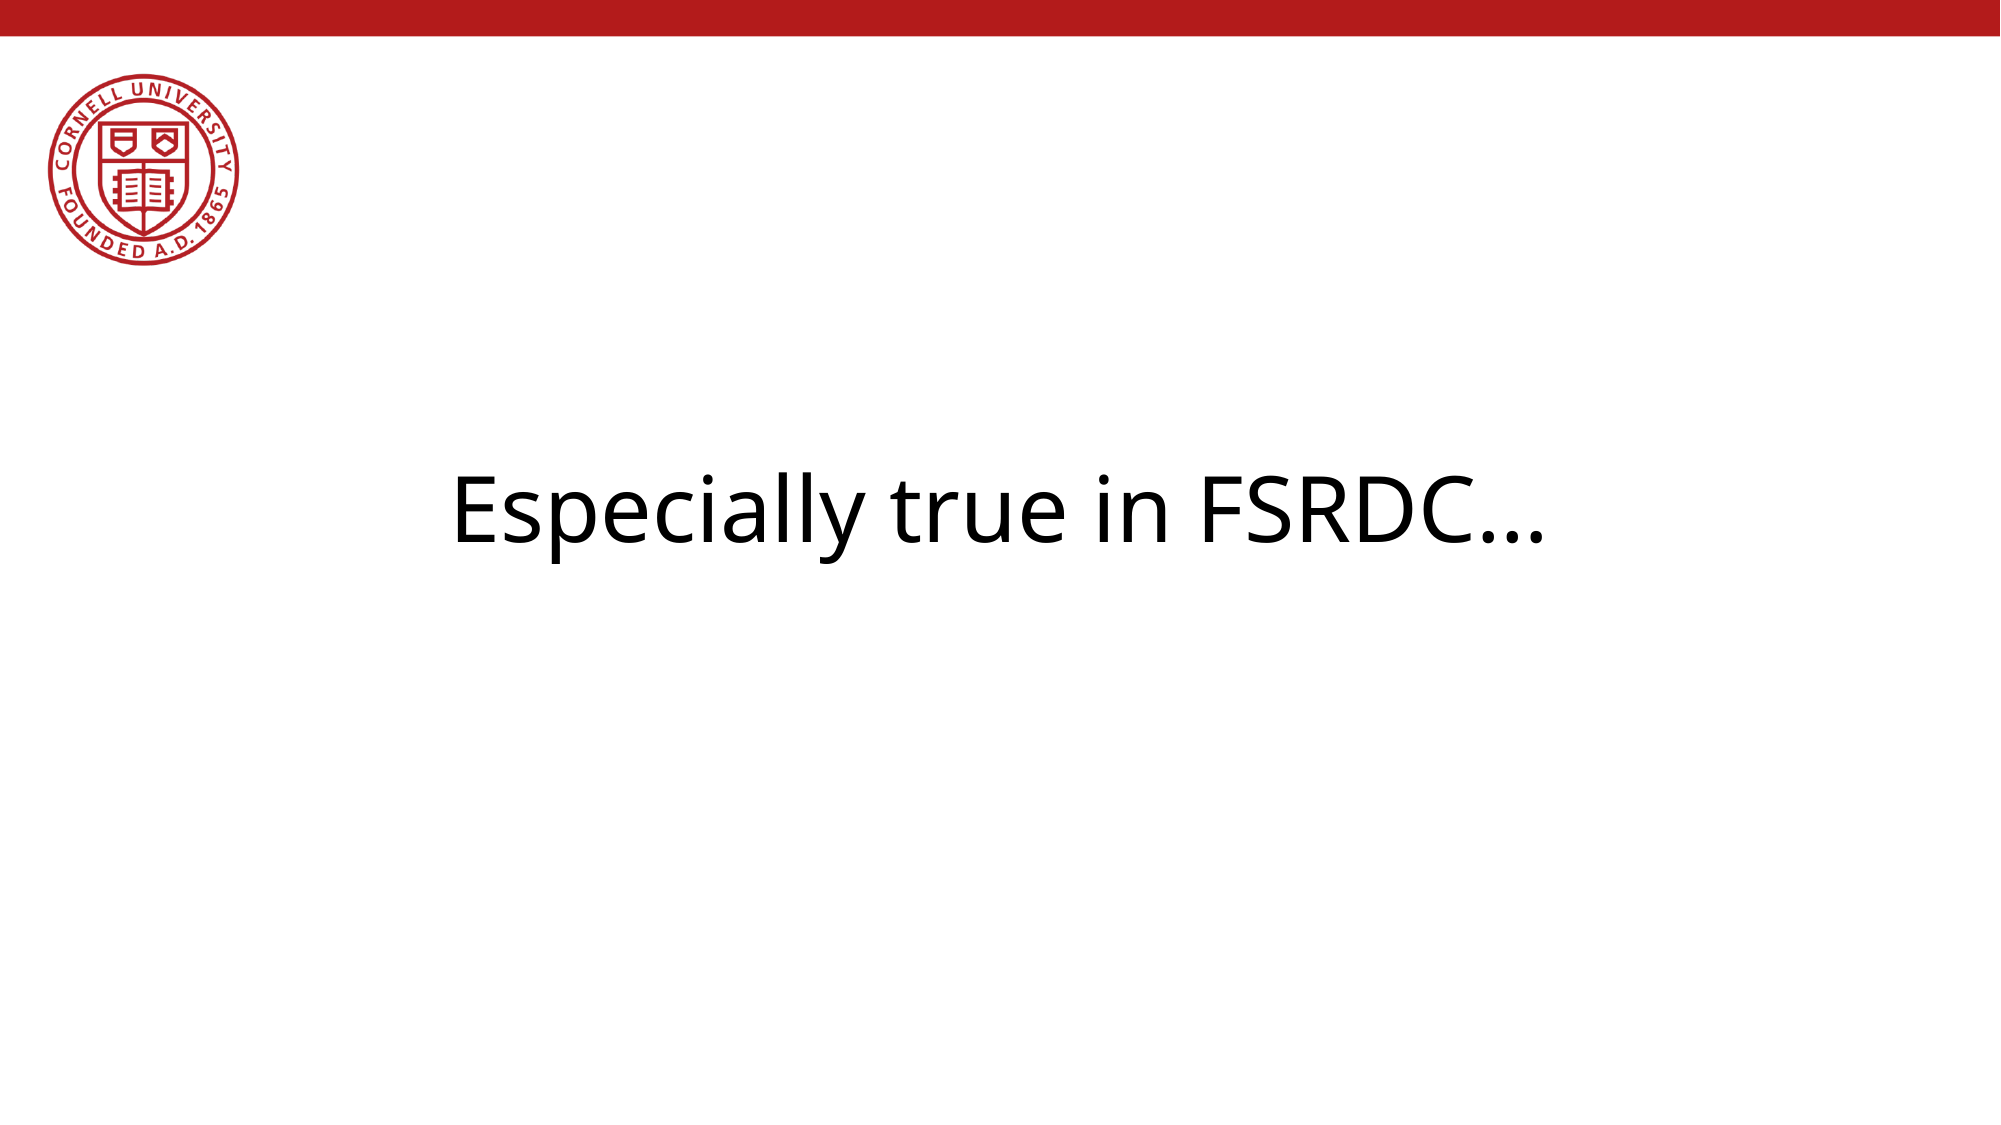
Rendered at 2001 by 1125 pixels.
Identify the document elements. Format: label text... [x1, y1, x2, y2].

title Especially true in FSRDC… [197, 404, 1803, 622]
picture [39, 65, 267, 274]
